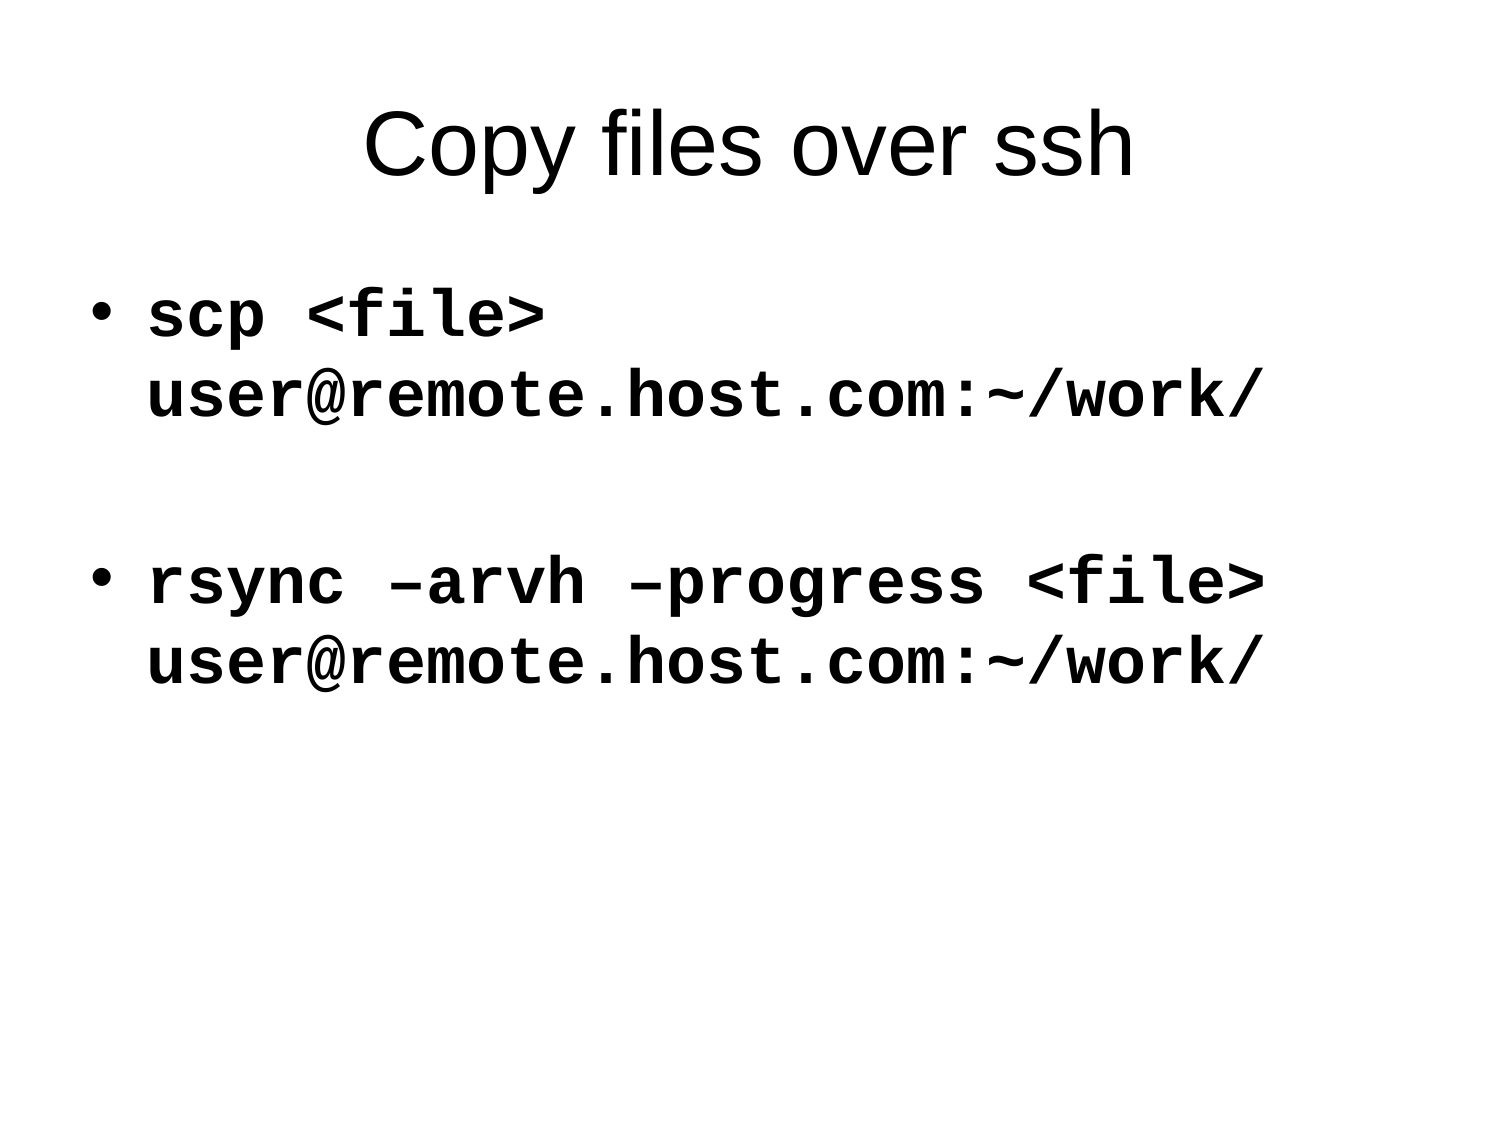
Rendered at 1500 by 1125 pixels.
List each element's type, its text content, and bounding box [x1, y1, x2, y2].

title Copy files over ssh [75, 45, 1425, 233]
list scp <file> user@remote.host.com:~/work/ rsync –arvh –progress <file> user@remote.host.com:~/work/ [75, 262, 1425, 1005]
